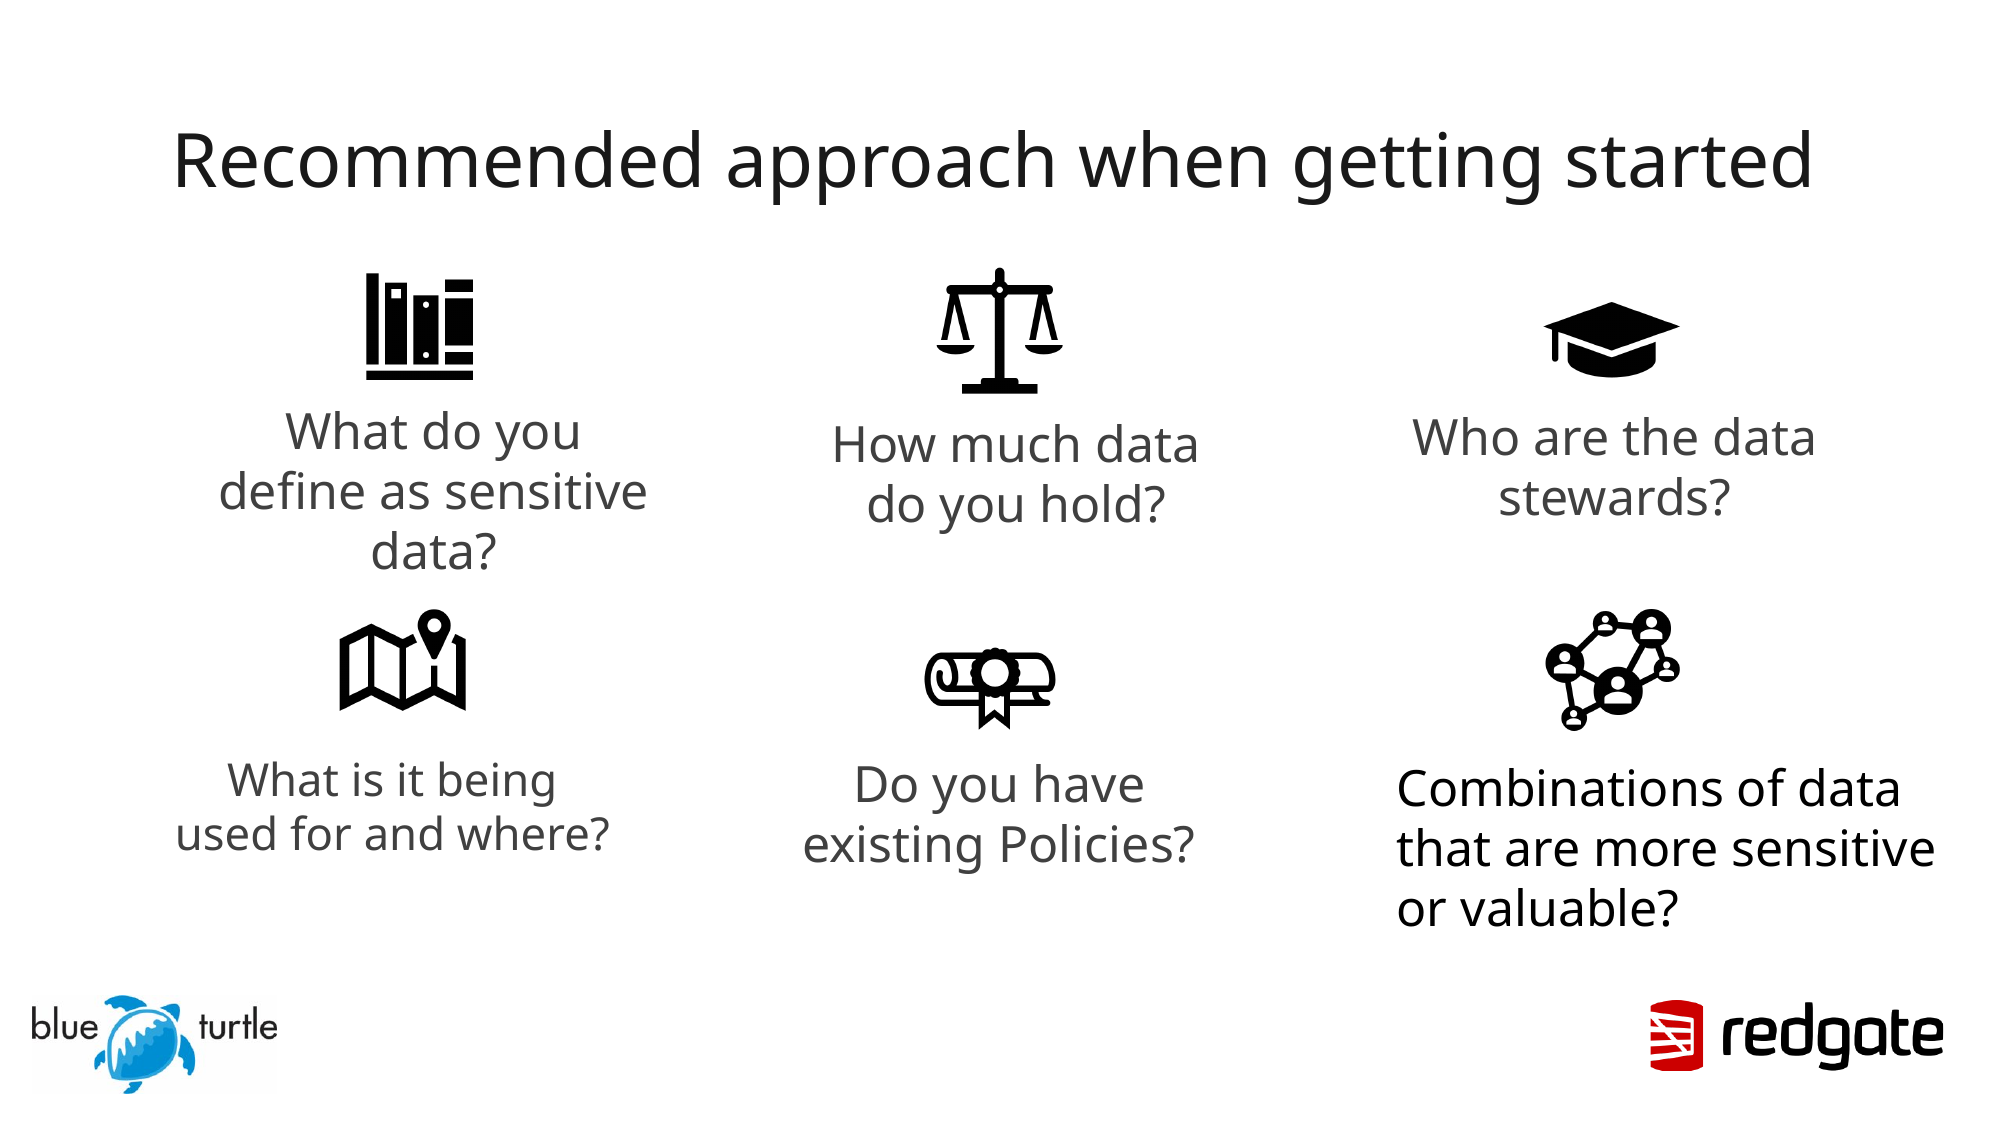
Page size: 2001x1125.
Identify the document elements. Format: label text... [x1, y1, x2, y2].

text_box What is it being used for and where? [159, 743, 626, 923]
picture [344, 251, 495, 402]
picture [914, 613, 1065, 764]
list Do you have existing Policies? [765, 744, 1233, 925]
picture [924, 255, 1075, 406]
list What do you define as sensitive data? [200, 392, 668, 572]
text_box Combinations of data that are more sensitive or valuable? [1381, 749, 1954, 944]
picture [32, 995, 277, 1094]
picture [1536, 264, 1687, 415]
list Who are the data stewards? [1381, 398, 1849, 578]
picture [1536, 595, 1687, 746]
list How much data do you hold? [782, 404, 1250, 584]
picture [327, 584, 478, 735]
title Recommended approach when getting started [137, 76, 1871, 250]
